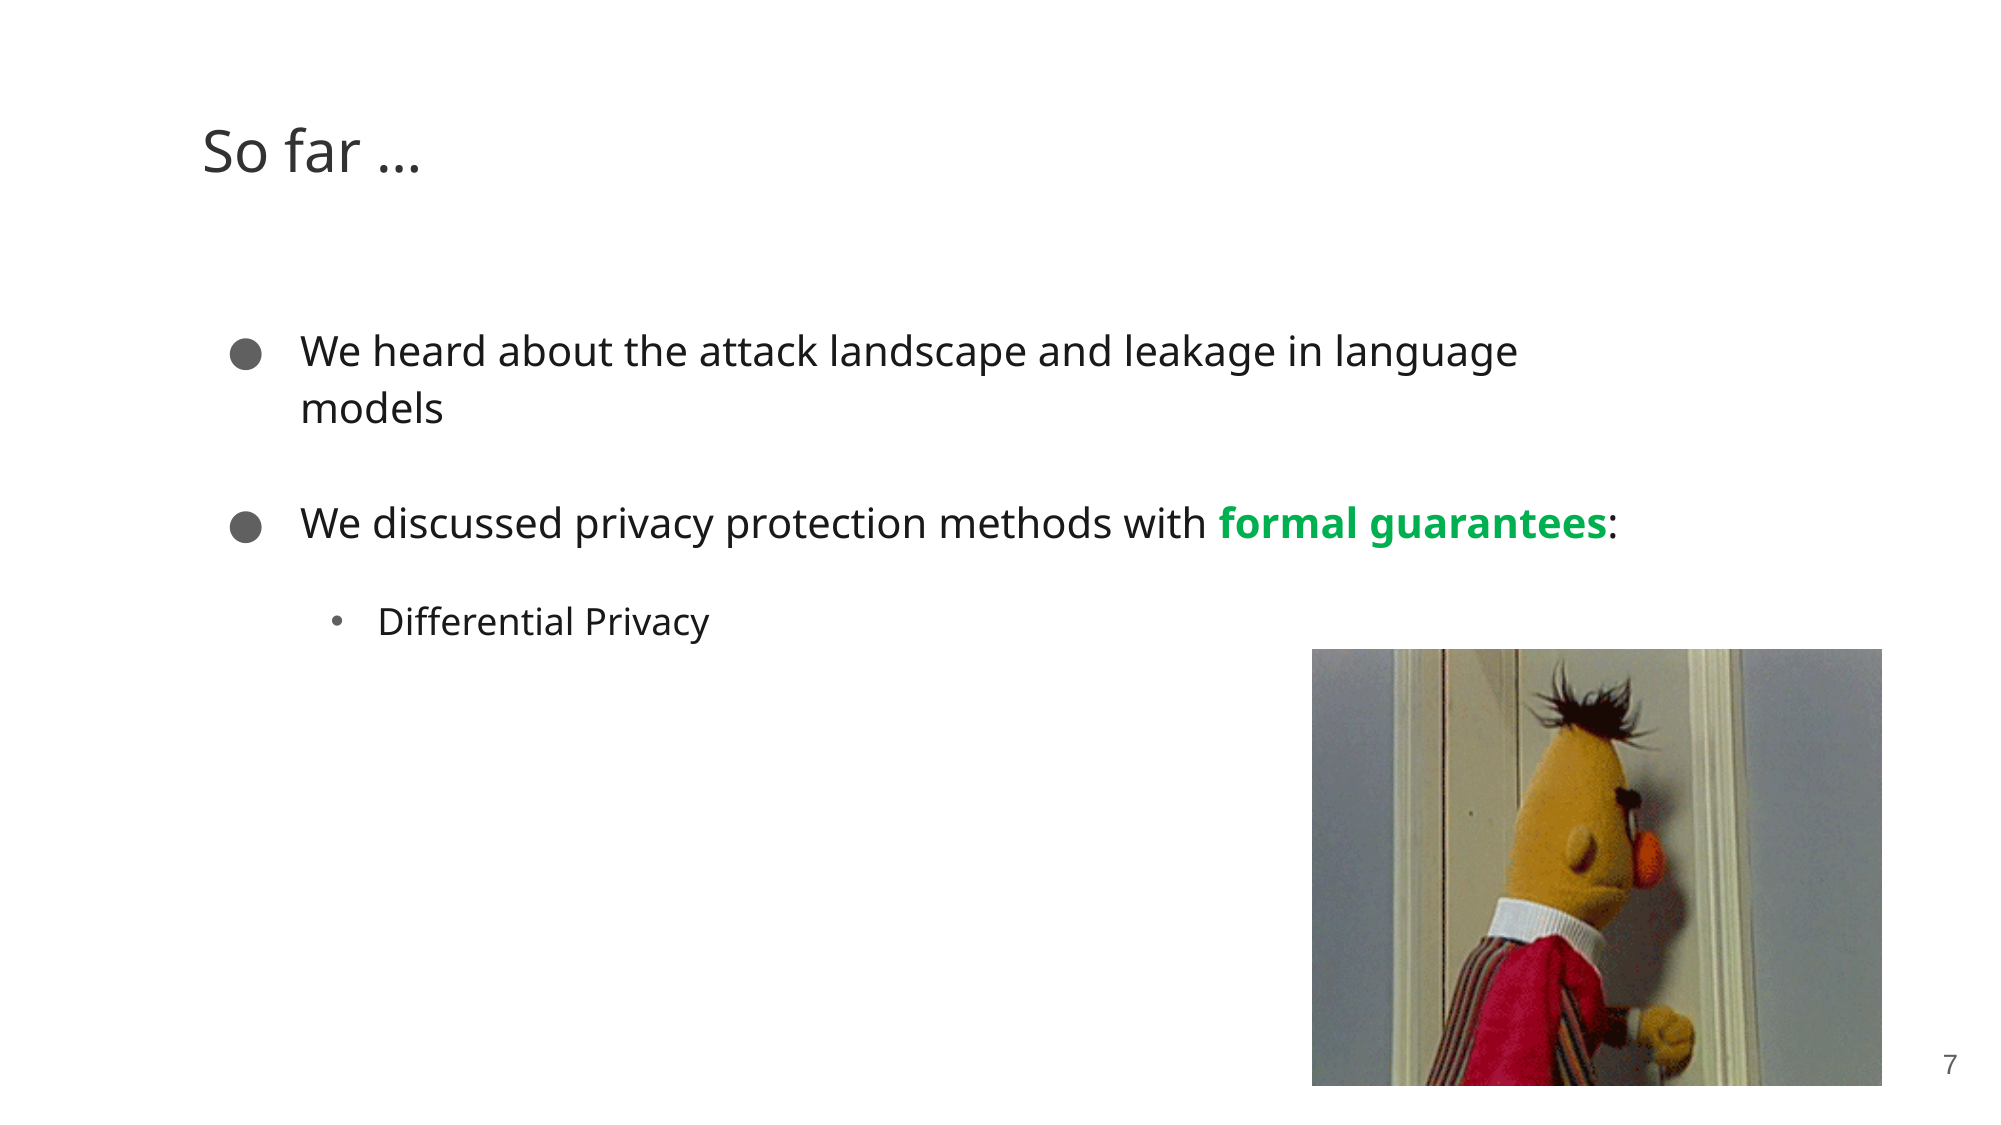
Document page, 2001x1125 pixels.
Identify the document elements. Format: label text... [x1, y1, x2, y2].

title So far … [202, 114, 1790, 190]
slide_number 7 [1853, 1019, 1974, 1106]
list We heard about the attack landscape and leakage in language models We discussed privacy protection methods with formal guarantees: Differential Privacy [200, 316, 1644, 965]
picture [1312, 649, 1883, 1087]
